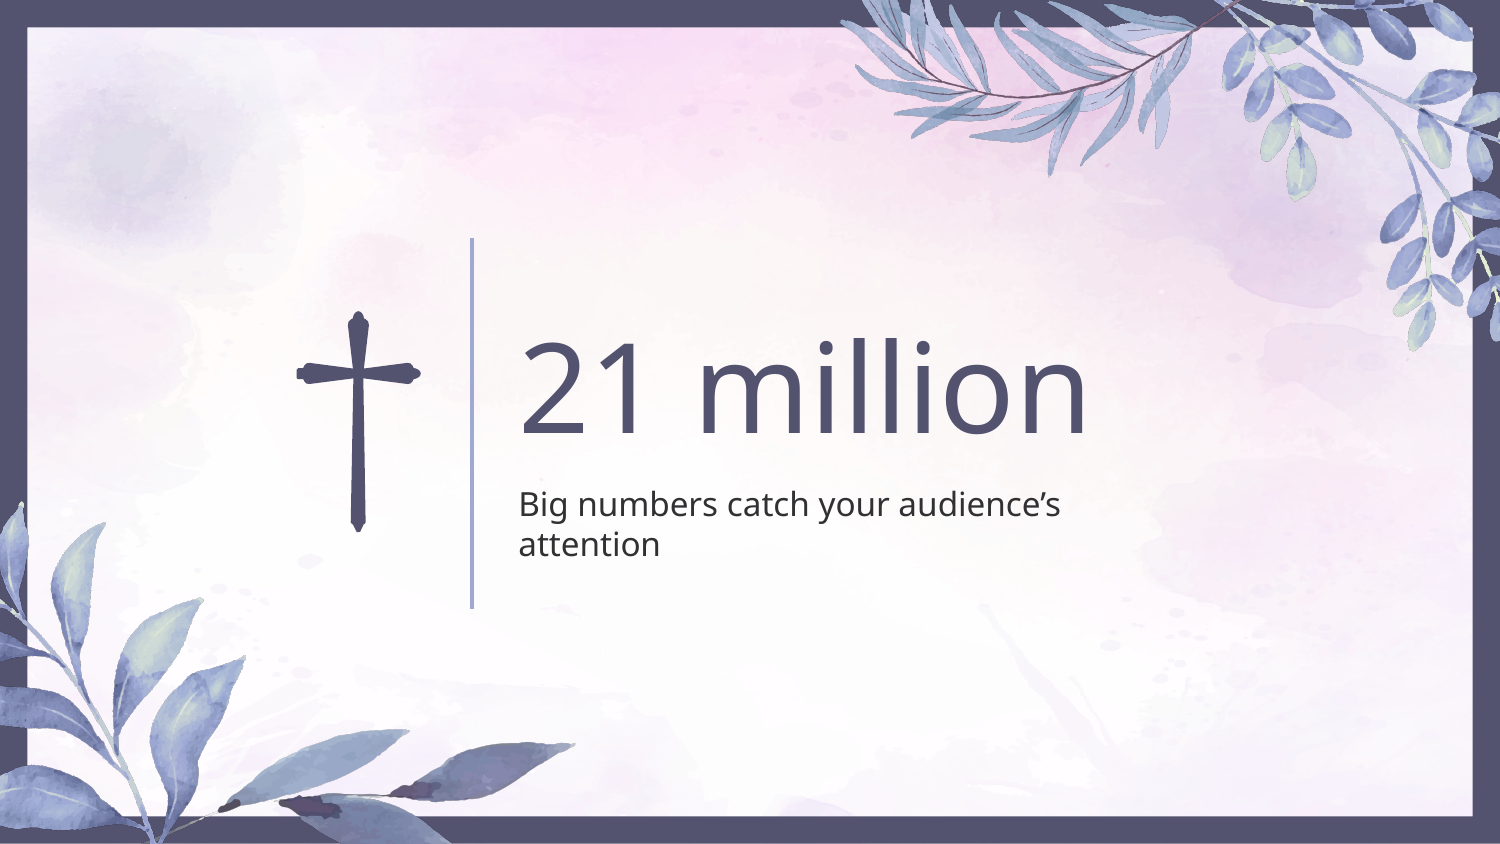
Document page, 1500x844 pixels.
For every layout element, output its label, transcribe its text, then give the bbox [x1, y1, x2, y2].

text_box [0, 500, 576, 844]
title 21 million [503, 302, 1204, 467]
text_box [826, 0, 1500, 381]
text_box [296, 310, 422, 499]
subtitle Big numbers catch your audience’s attention [503, 467, 1204, 530]
picture [576, 381, 1472, 816]
picture [28, 28, 826, 500]
